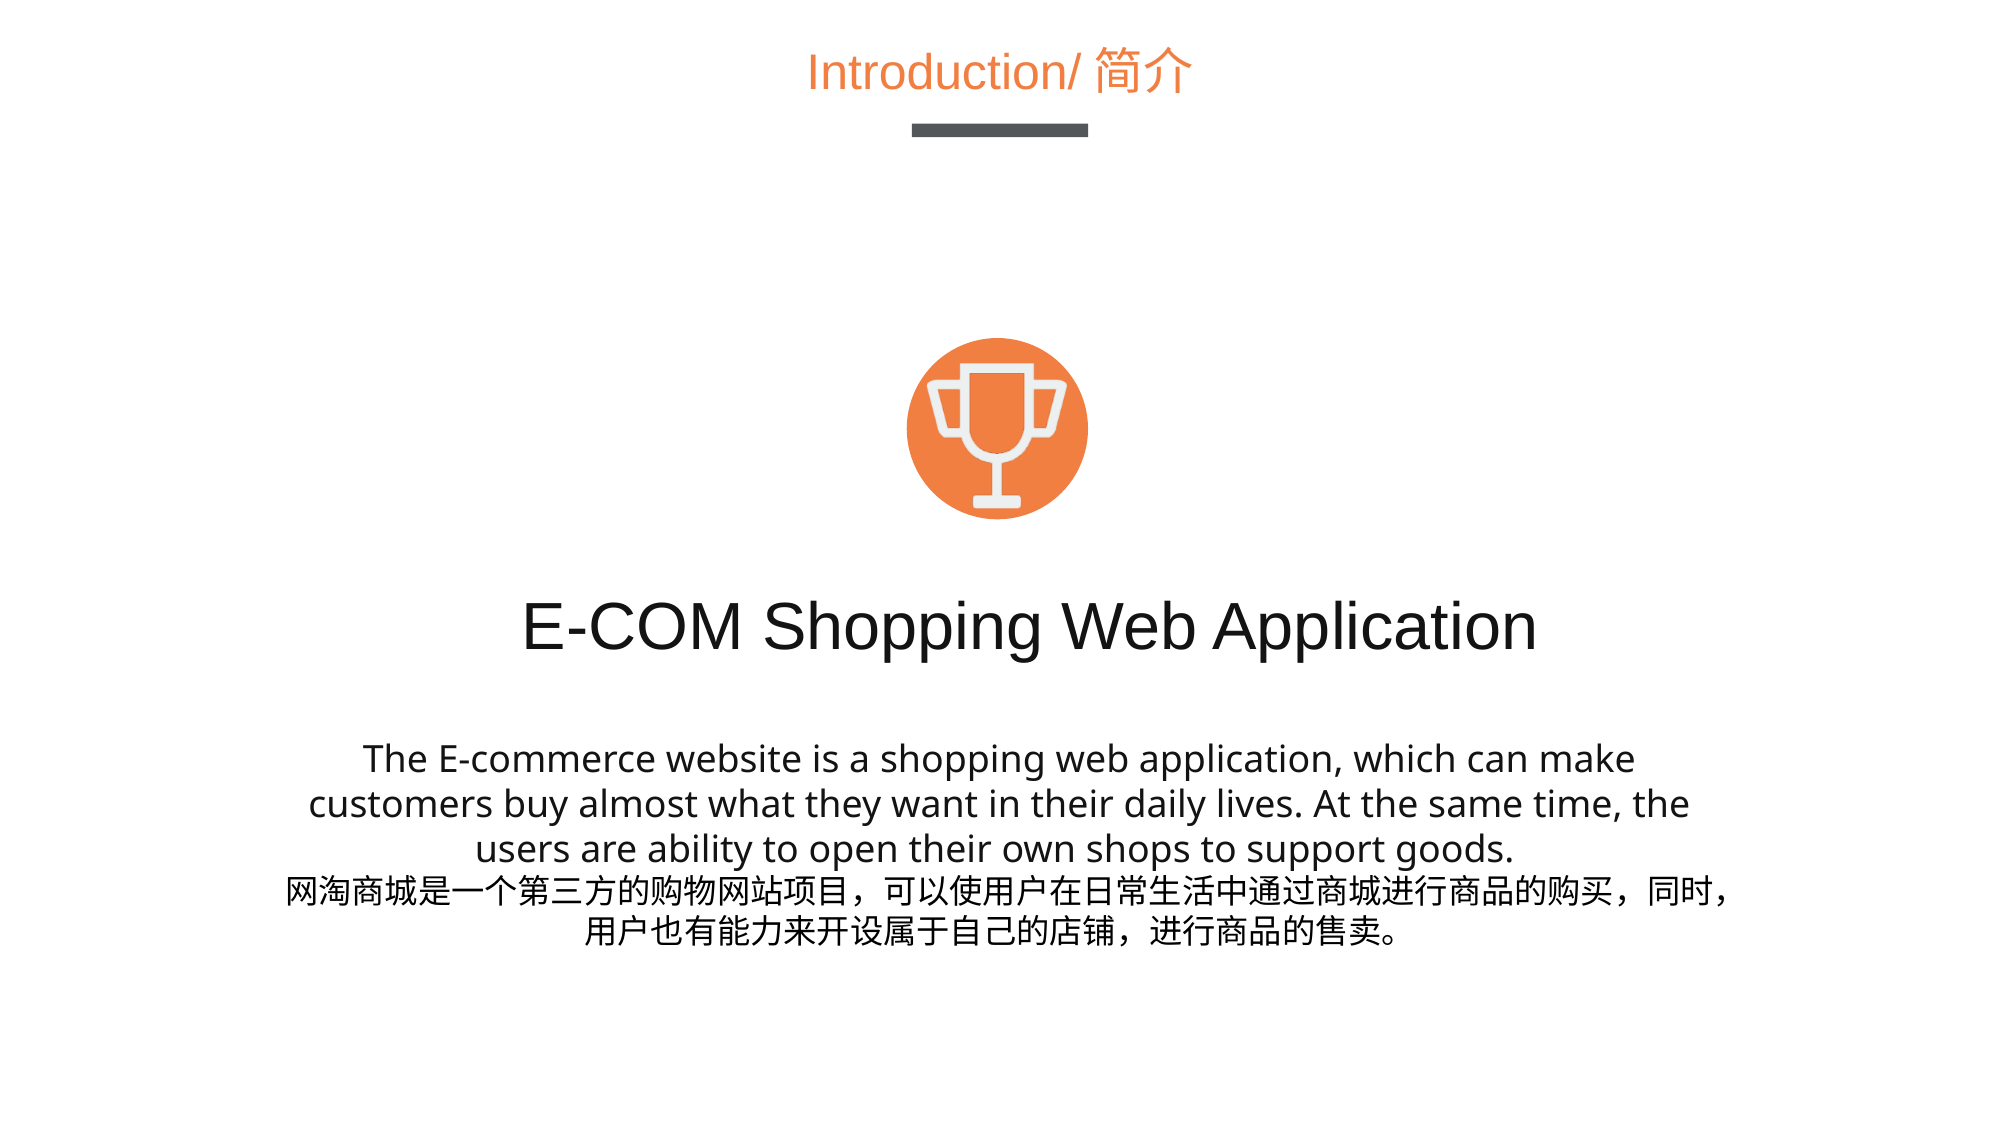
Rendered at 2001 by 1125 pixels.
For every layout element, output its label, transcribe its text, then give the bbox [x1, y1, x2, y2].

text_box E-COM Shopping Web Application [506, 575, 1554, 671]
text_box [906, 337, 1089, 520]
text_box The E-commerce website is a shopping web application, which can make customers buy almost what they want in their daily lives. At the same time, the users are ability to open their own shops to support goods. 网淘商城是一个第三方的购物网站项目，可以使用户在日常生活中通过商城进行商品的购买，同时，用户也有能力来开设属于自己的店铺，进行商品的售卖。 [255, 728, 1745, 998]
text_box Introduction/简介 [791, 31, 1209, 107]
text_box [910, 121, 1090, 139]
